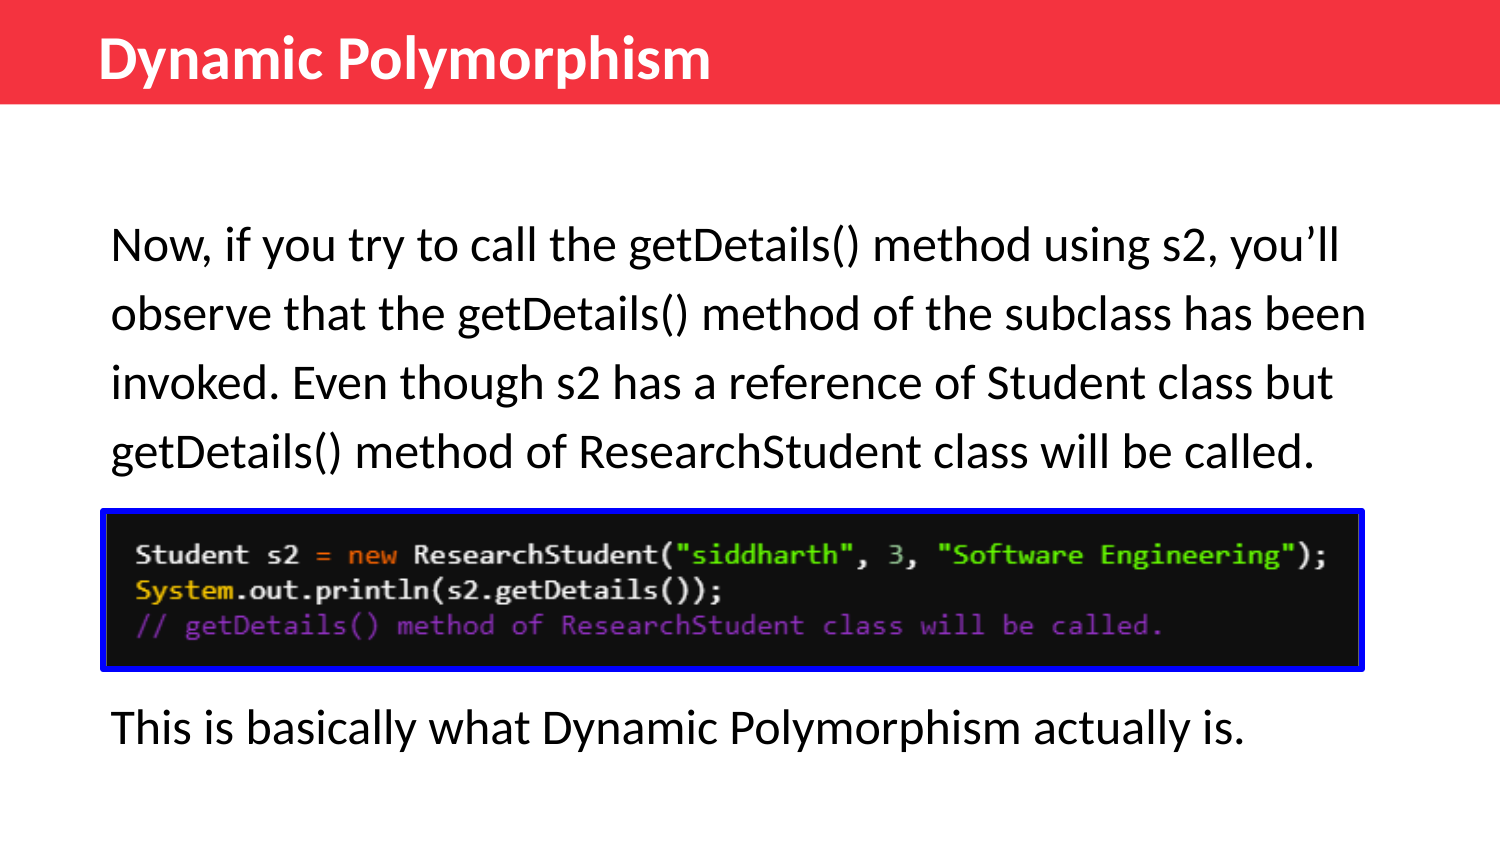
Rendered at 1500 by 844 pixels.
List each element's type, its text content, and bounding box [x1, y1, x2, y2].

text_box [0, 0, 1500, 105]
text_box Now, if you try to call the getDetails() method using s2, you’ll observe that the getDetails() method of the subclass has been invoked. Even though s2 has a reference of Student class but getDetails() method of ResearchStudent class will be called. This is basically what Dynamic Polymorphism actually is. [95, 187, 1411, 609]
text_box Dynamic Polymorphism [83, 2, 1060, 138]
picture [106, 513, 1359, 667]
